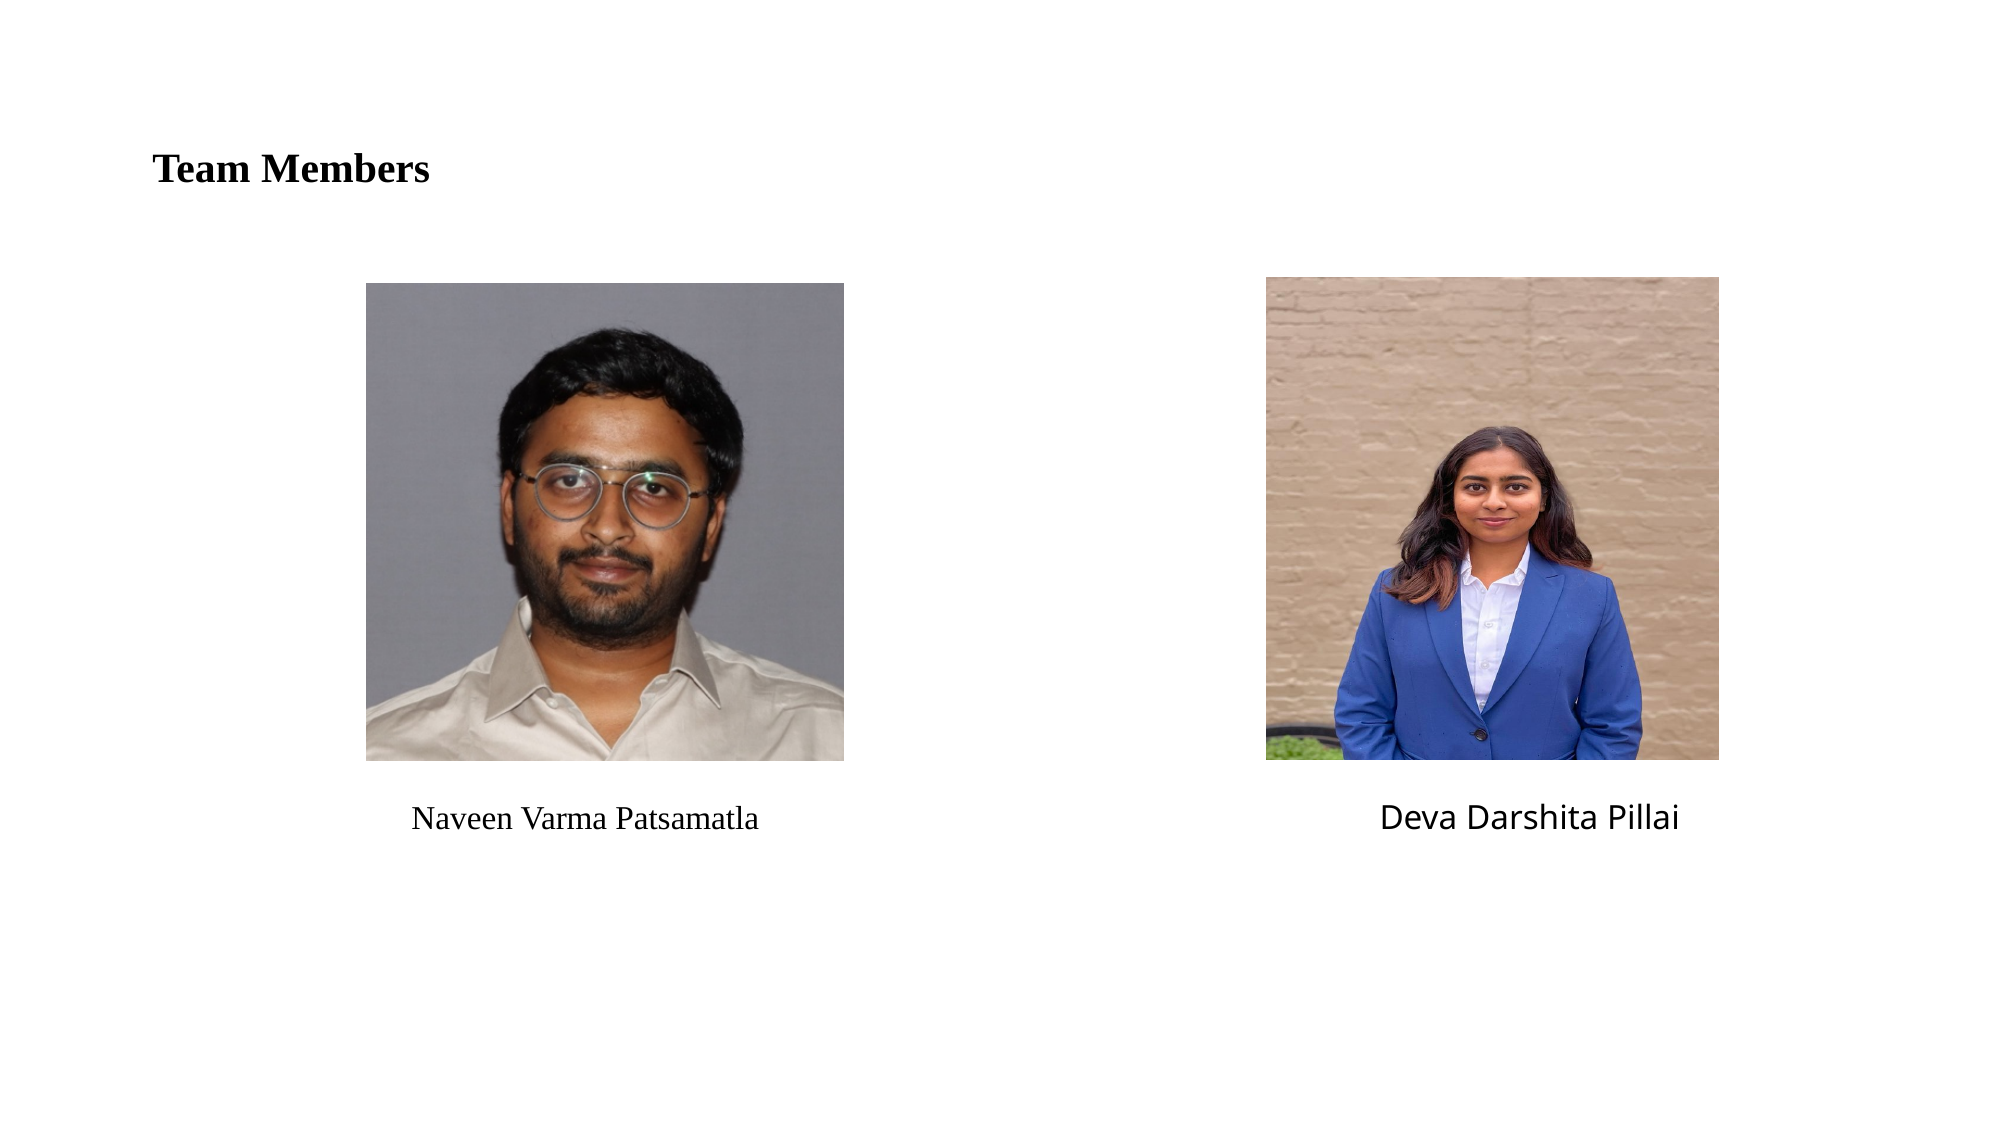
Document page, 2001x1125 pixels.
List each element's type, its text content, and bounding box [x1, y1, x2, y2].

text_box Deva Darshita Pillai [1364, 788, 1749, 844]
picture [366, 283, 844, 761]
title Team Members [137, 59, 1863, 278]
picture [1266, 277, 1719, 761]
text_box Naveen Varma Patsamatla [396, 788, 874, 844]
